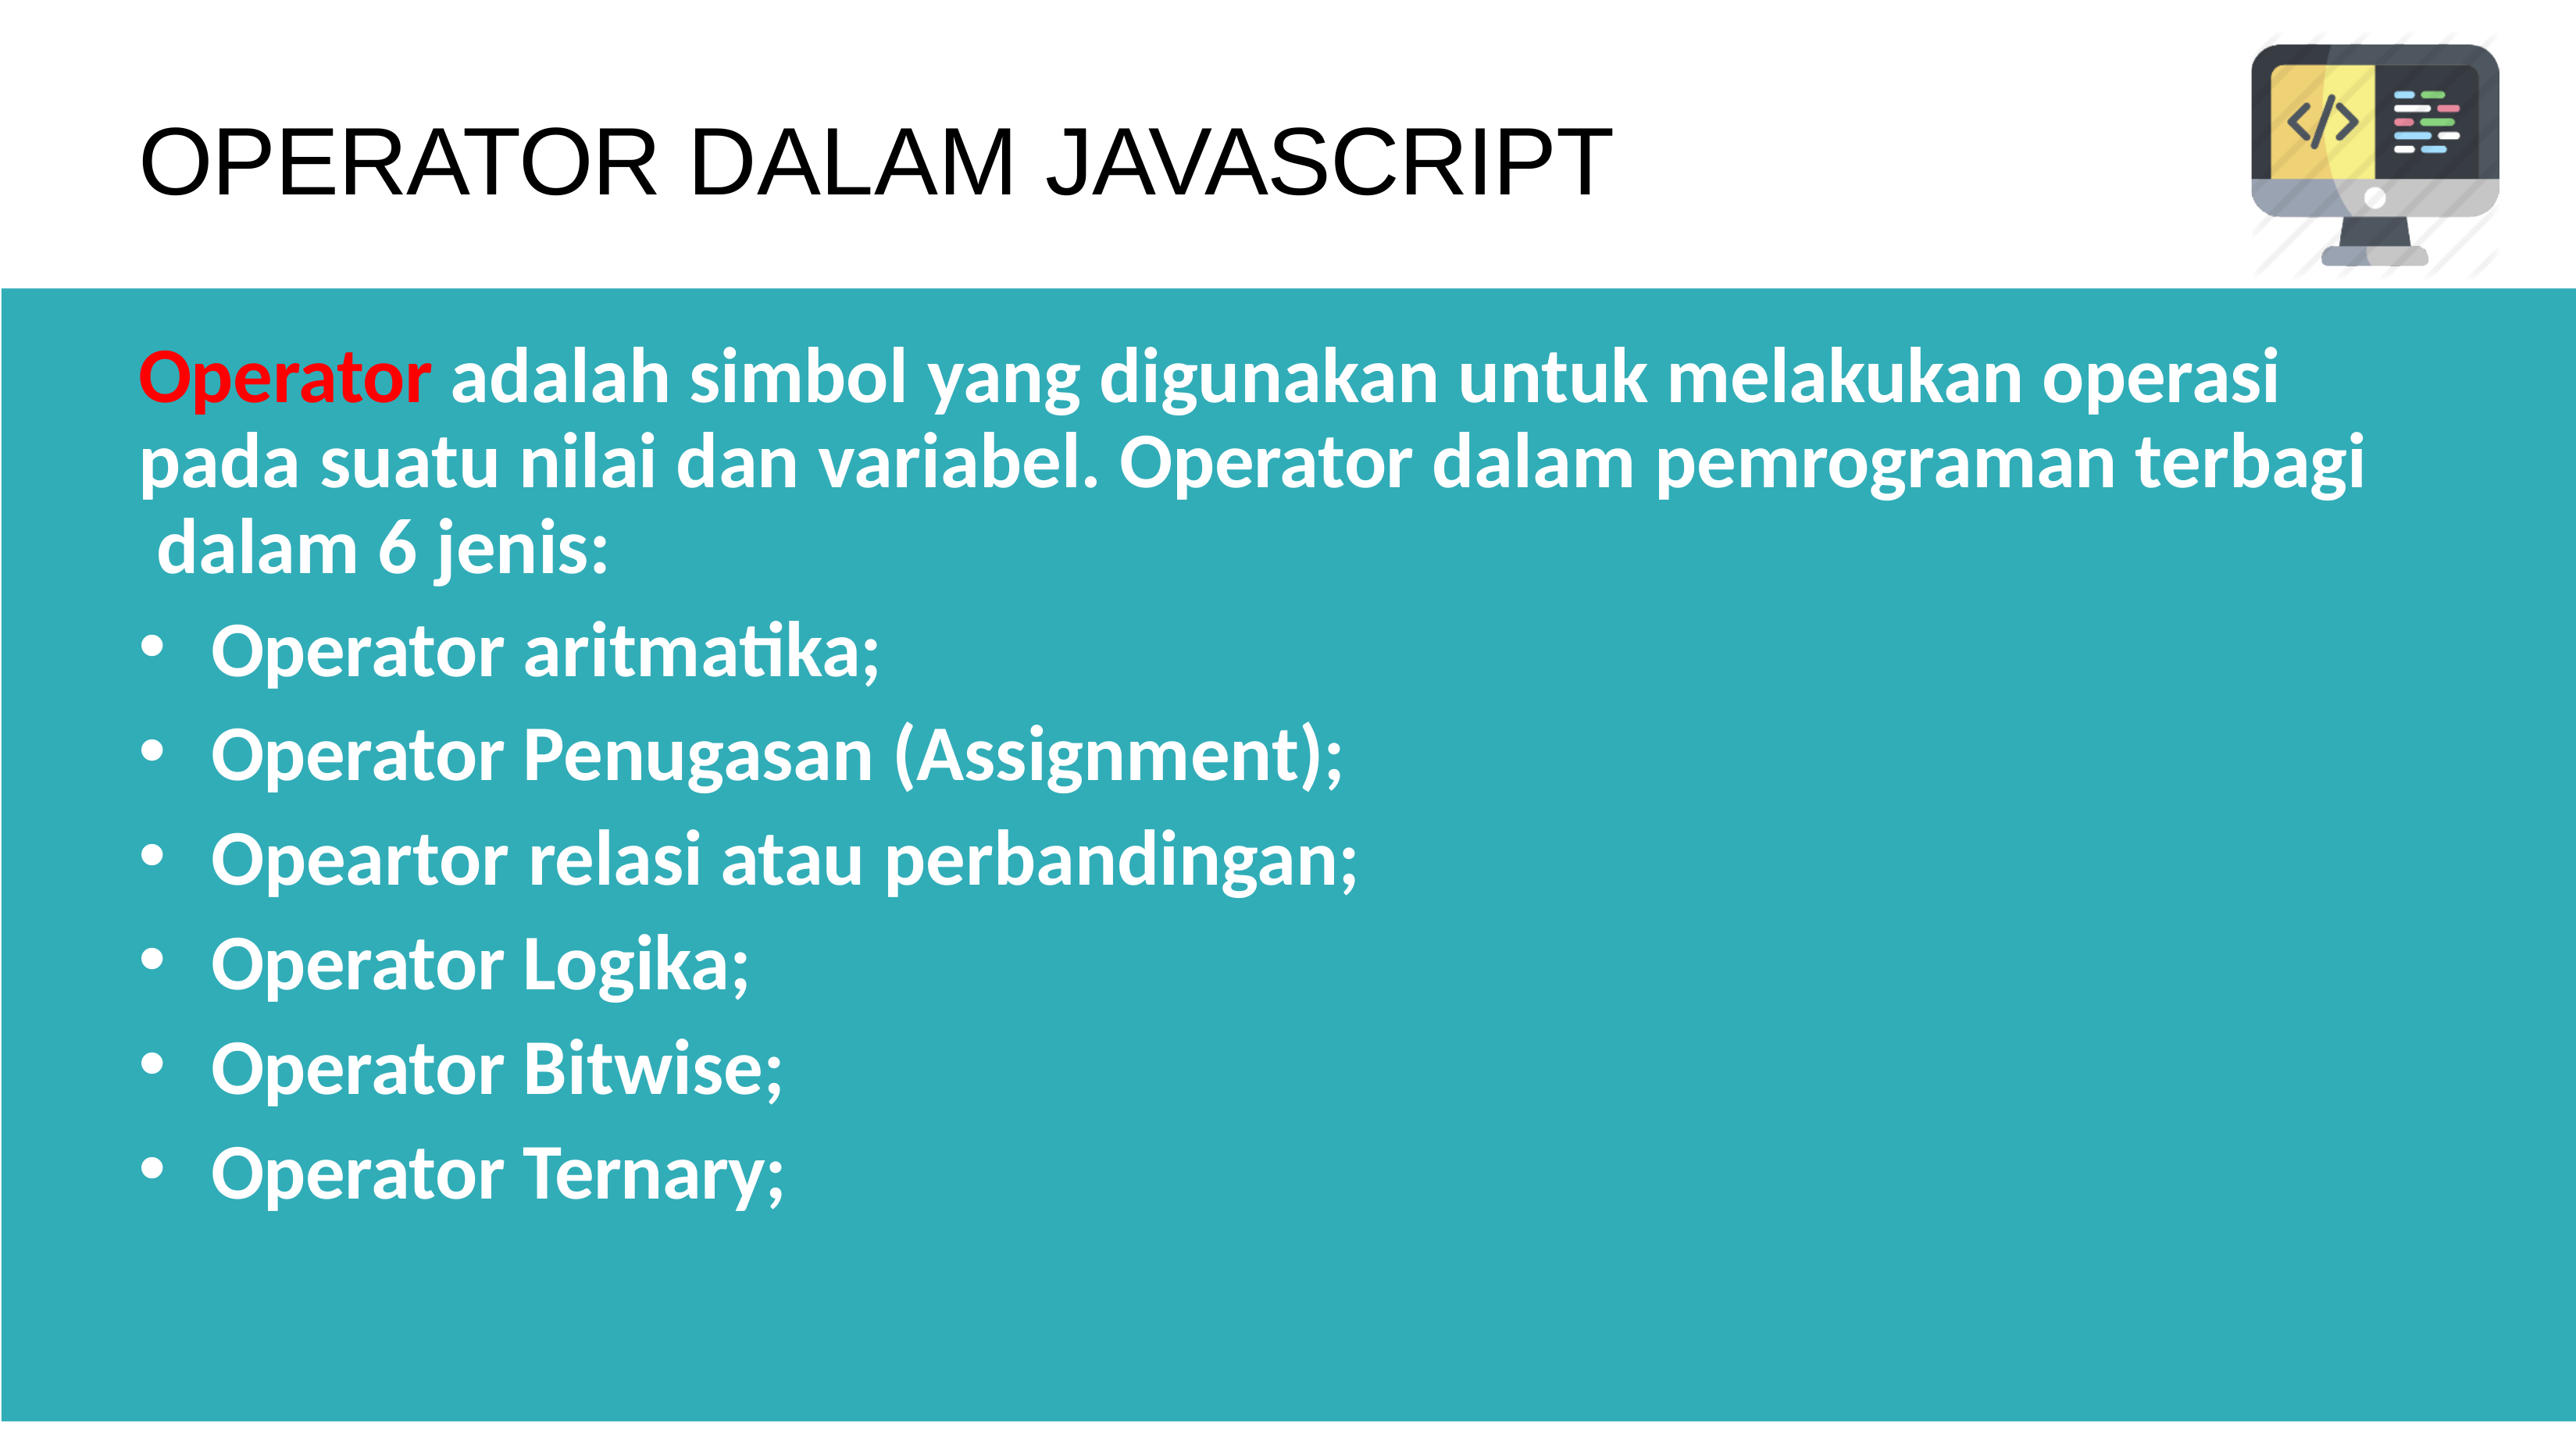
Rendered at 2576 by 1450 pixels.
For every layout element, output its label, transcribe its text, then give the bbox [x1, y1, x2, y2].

title OPERATOR DALAM JAVASCRIPT [136, 33, 1782, 278]
text_box Operator adalah simbol yang digunakan untuk melakukan operasi pada suatu nilai dan variabel. Operator dalam pemrograman terbagi dalam 6 jenis: Operator aritmatika; Operator Penugasan (Assignment); Opeartor relasi atau perbandingan; Operator Logika; Operator Bitwise; Operator Ternary; [137, 319, 2380, 1215]
text_box [1, 288, 2576, 1422]
text_box [2251, 31, 2499, 280]
